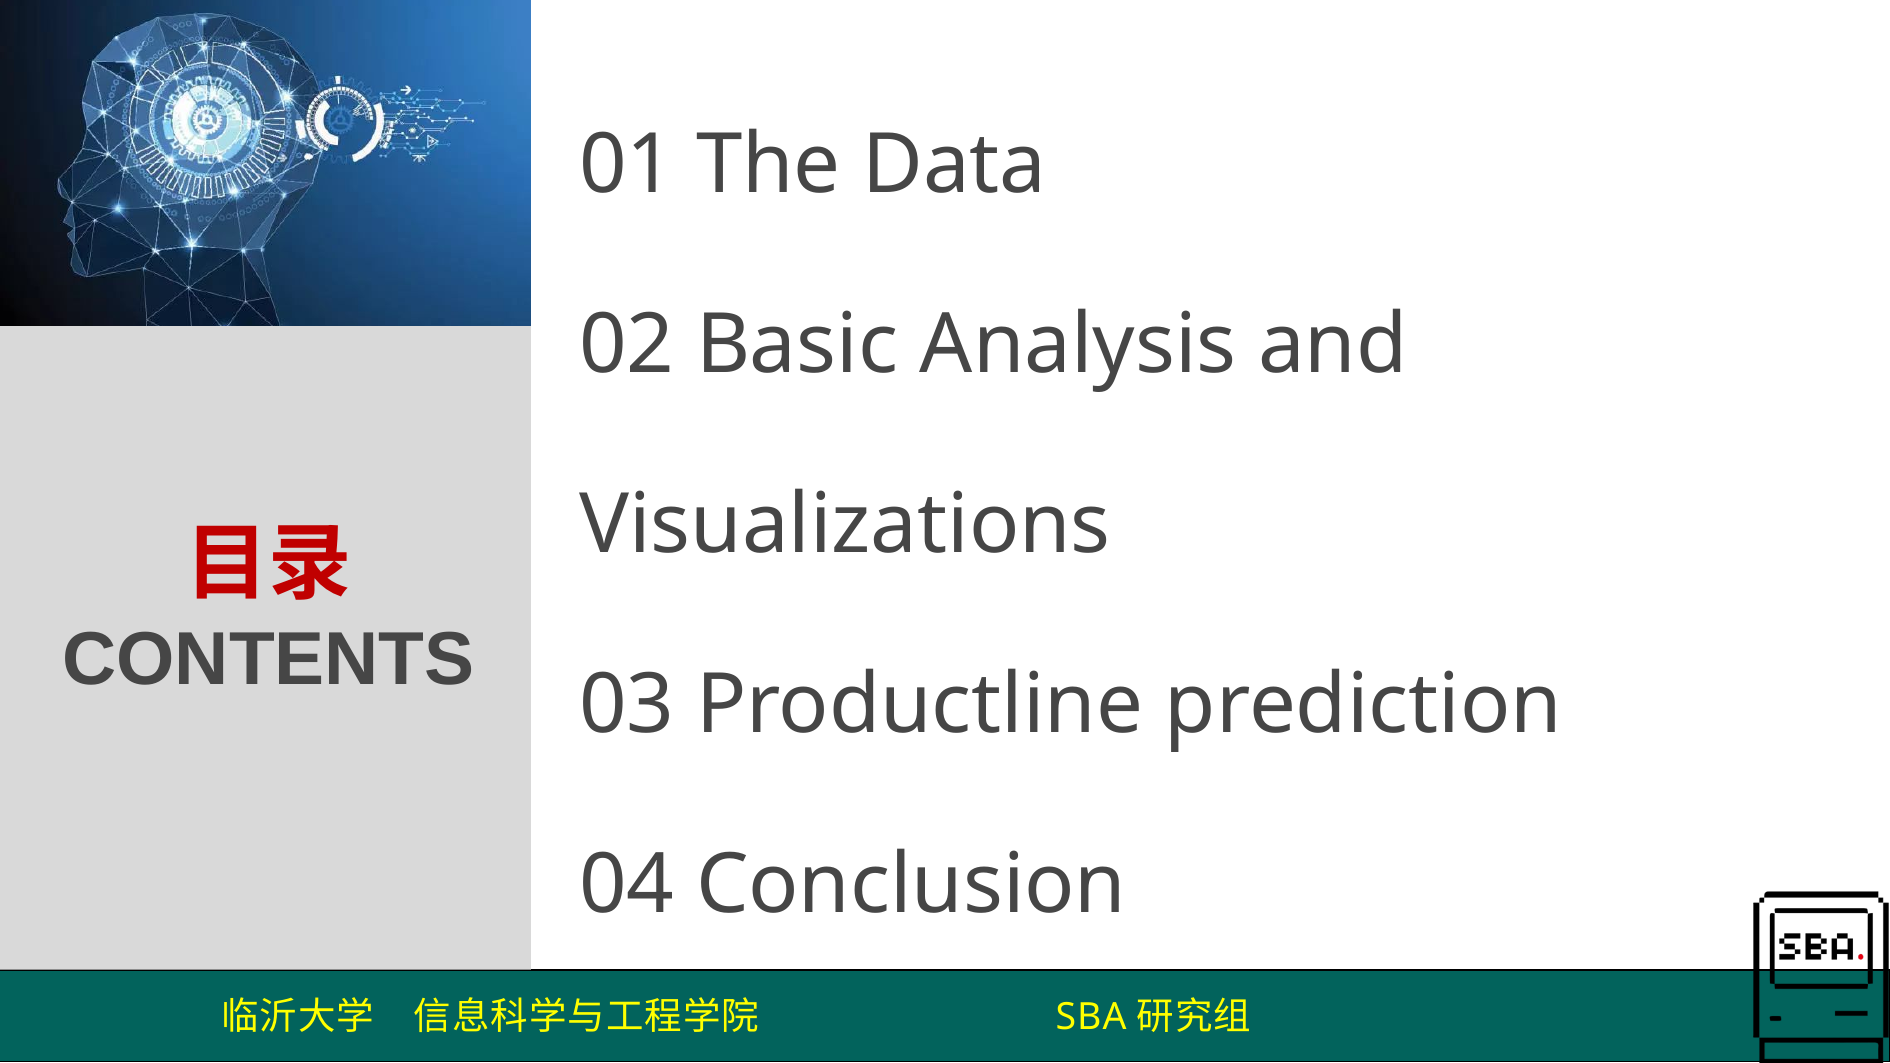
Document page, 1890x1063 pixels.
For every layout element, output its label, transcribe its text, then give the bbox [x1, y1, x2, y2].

picture [0, 0, 531, 326]
text_box 目录 CONTENTS [8, 501, 529, 707]
text_box 01 The Data 02 Basic Analysis and Visualizations 03 Productline prediction 04 Conclusion [564, 21, 1789, 937]
text_box [0, 0, 532, 971]
picture [1753, 891, 1889, 1063]
